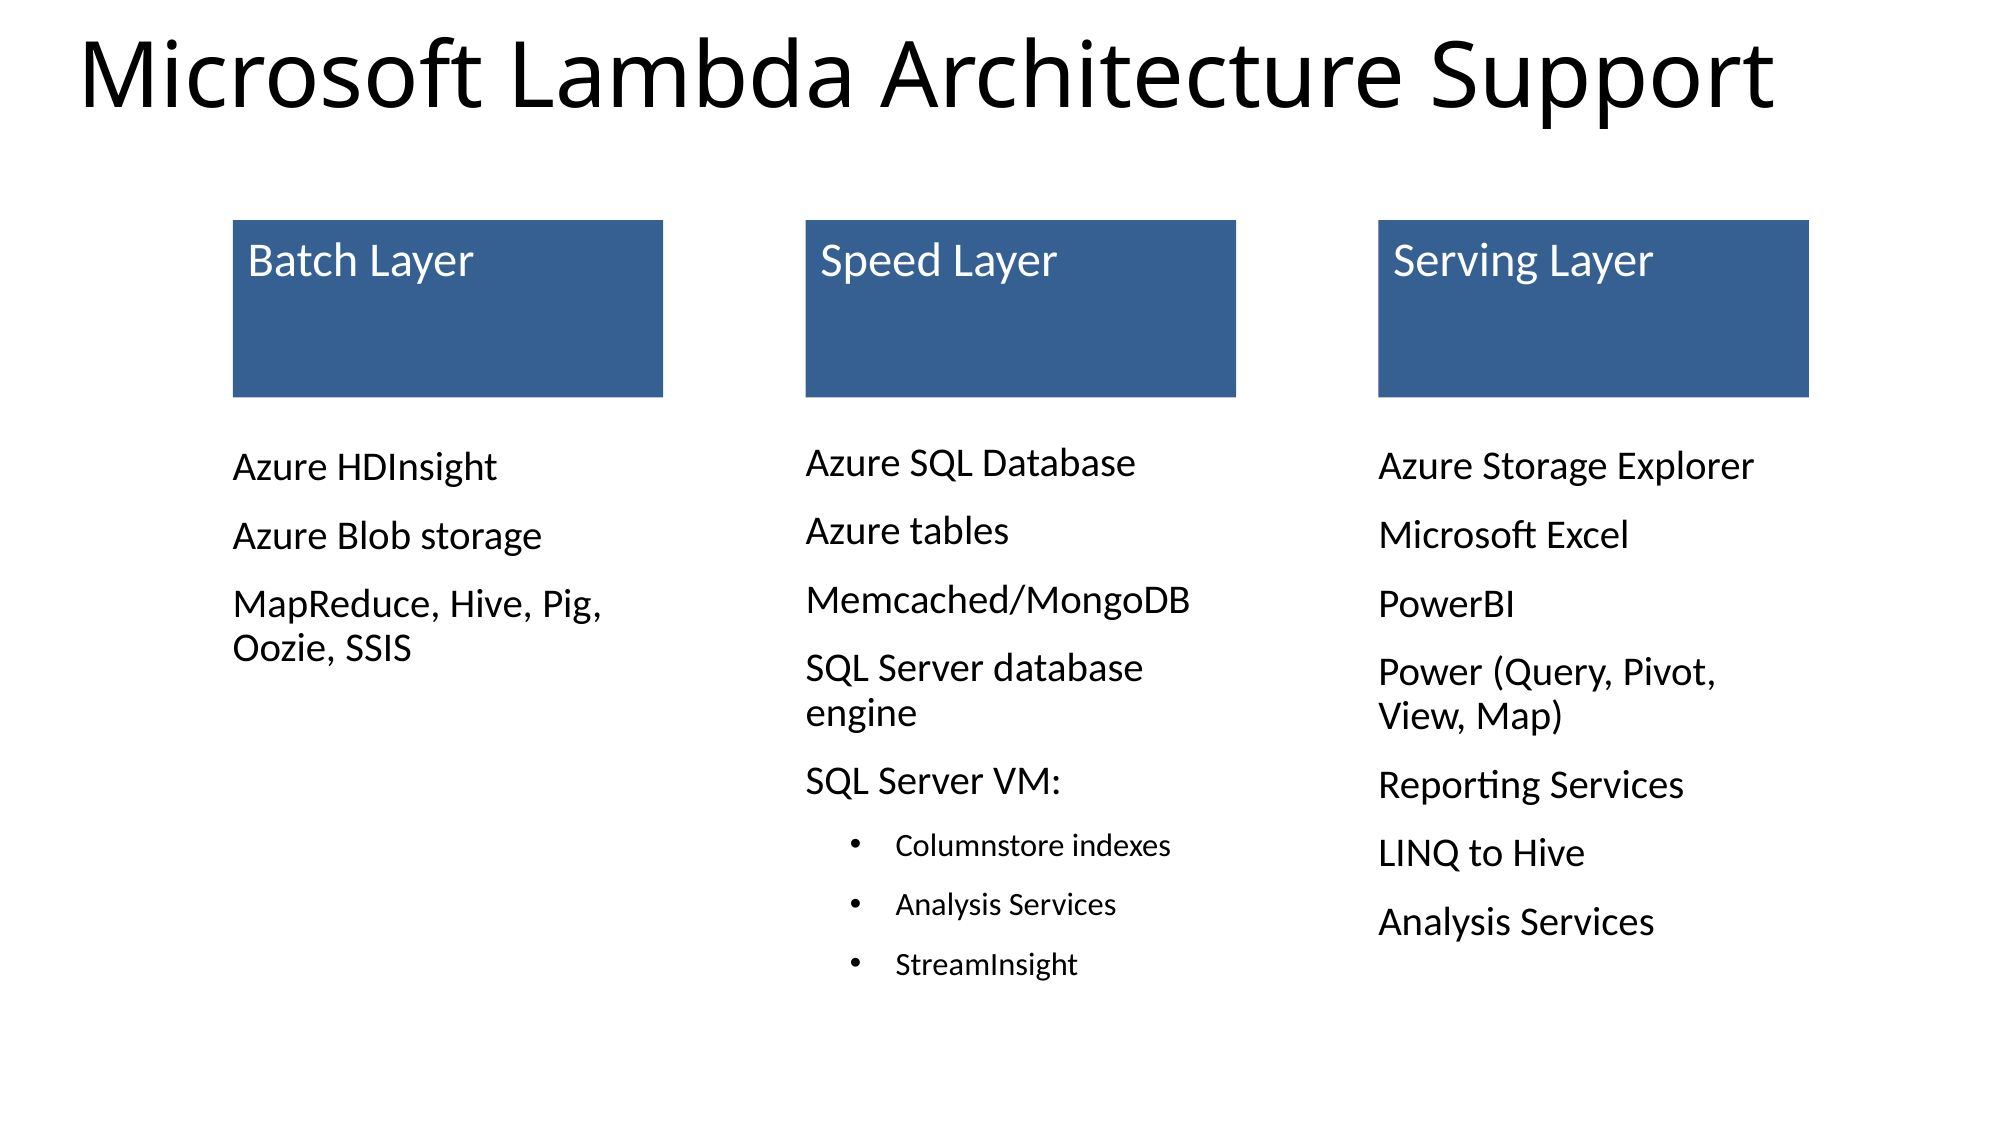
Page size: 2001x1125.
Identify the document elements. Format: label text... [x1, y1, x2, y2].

text_box Azure SQL Database Azure tables Memcached/MongoDB SQL Server database engine SQL Server VM: Columnstore indexes Analysis Services StreamInsight [805, 417, 1237, 1006]
text_box Speed Layer [805, 220, 1237, 398]
text_box Azure Storage Explorer Microsoft Excel PowerBI Power (Query, Pivot, View, Map) Reporting Services LINQ to Hive Analysis Services [1378, 421, 1809, 968]
text_box Azure HDInsight Azure Blob storage MapReduce, Hive, Pig, Oozie, SSIS [232, 421, 664, 695]
text_box Serving Layer [1378, 220, 1809, 398]
text_box Batch Layer [232, 220, 664, 398]
title Microsoft Lambda Architecture Support [62, 29, 1953, 205]
